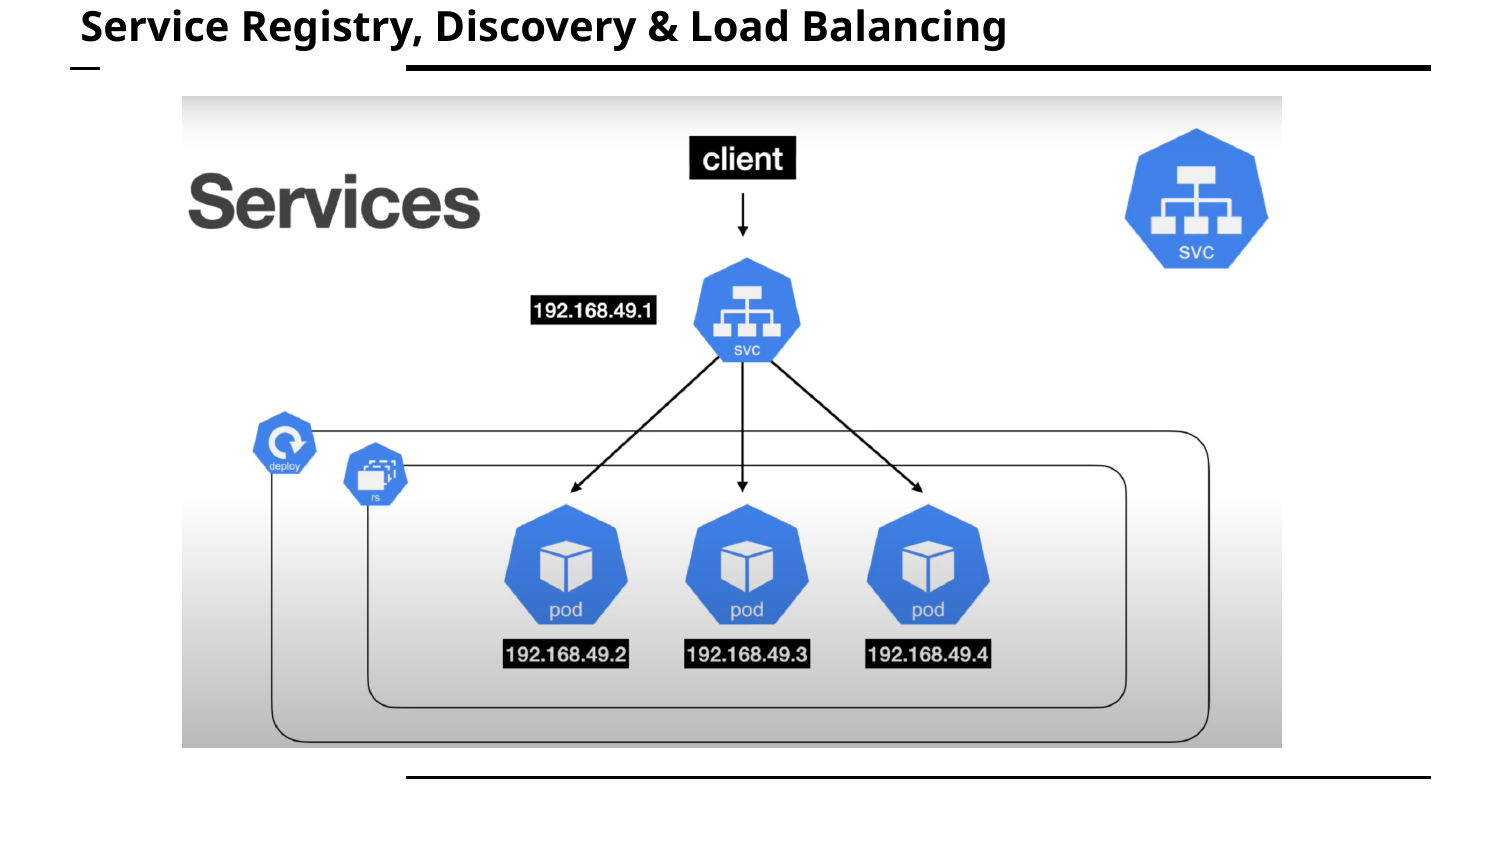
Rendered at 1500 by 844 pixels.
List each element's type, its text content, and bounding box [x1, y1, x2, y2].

picture [181, 95, 1282, 748]
title Service Registry, Discovery & Load Balancing [65, 0, 1399, 89]
